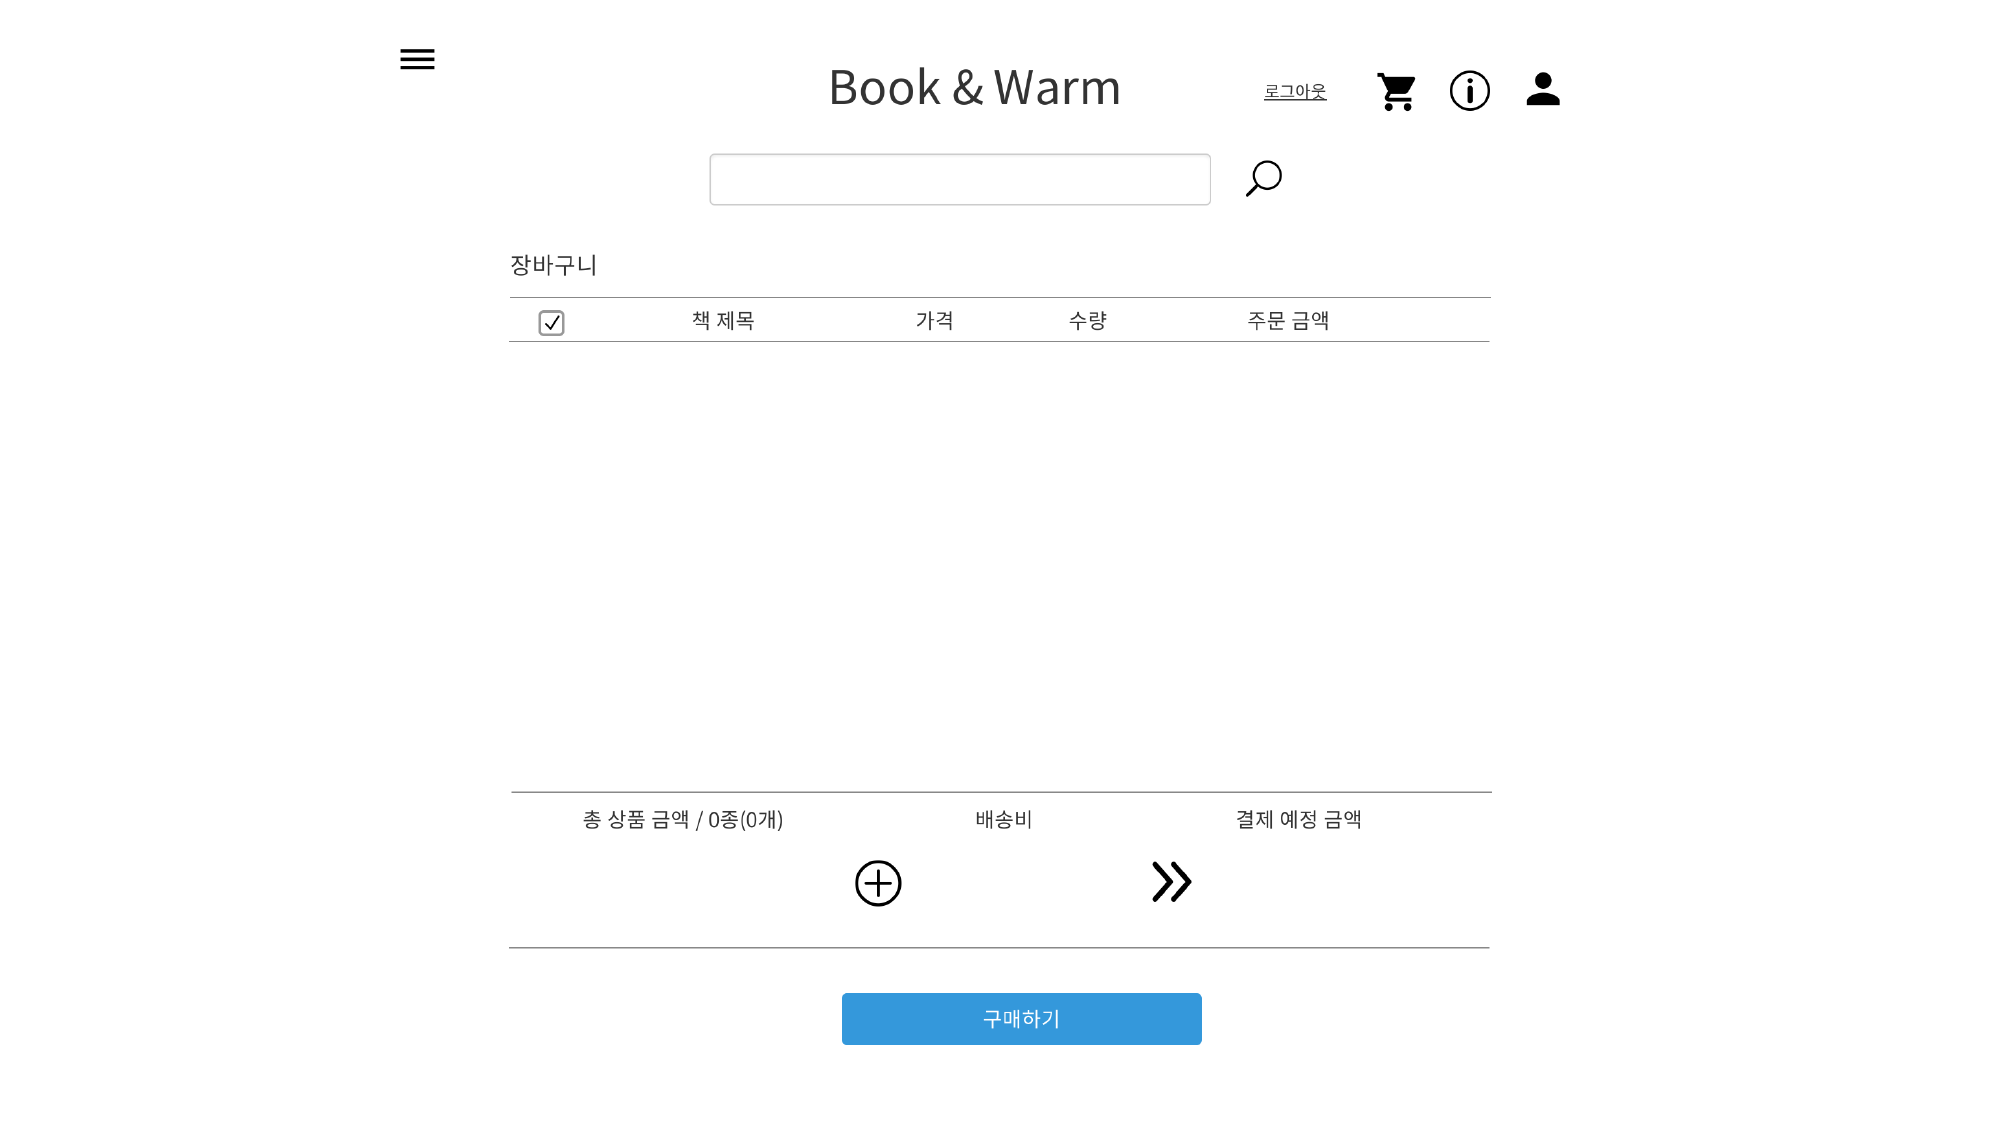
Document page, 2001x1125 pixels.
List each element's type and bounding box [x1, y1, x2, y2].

picture [366, 0, 1634, 1125]
